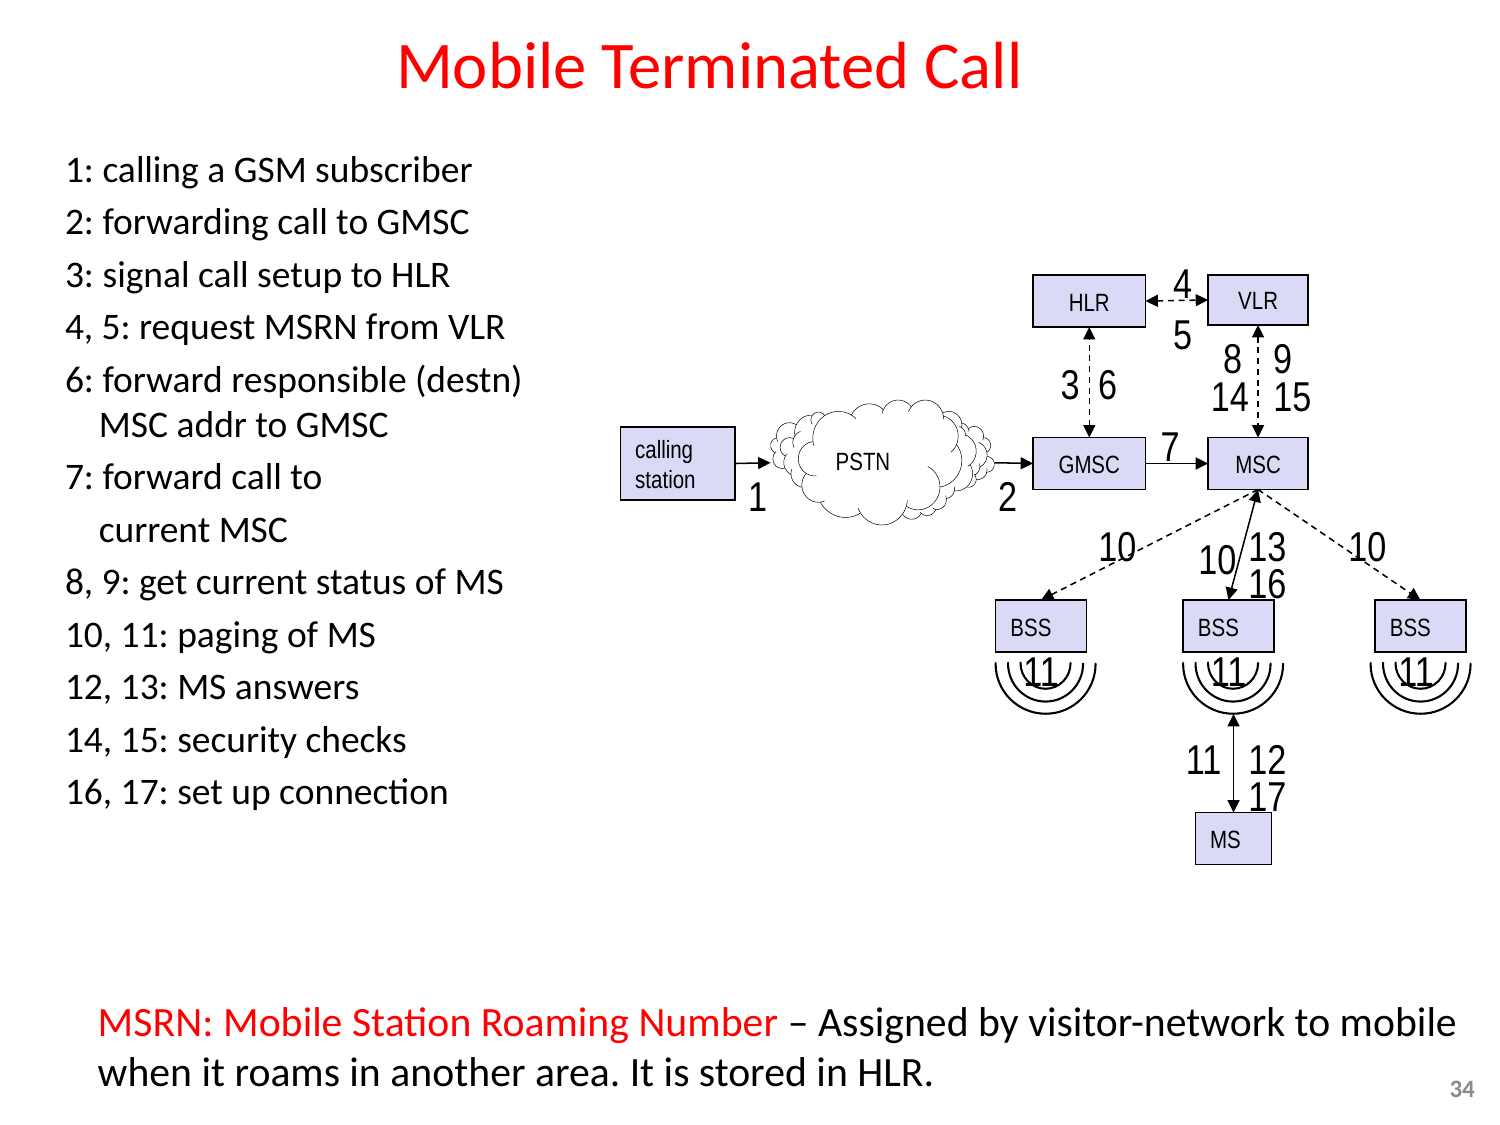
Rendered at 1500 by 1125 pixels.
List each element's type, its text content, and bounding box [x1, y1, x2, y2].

text_box 9 [1259, 324, 1308, 362]
text_box MS [1195, 812, 1272, 865]
text_box 2 [998, 471, 1033, 528]
text_box 14 [1196, 362, 1253, 428]
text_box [1019, 637, 1072, 739]
text_box 7 [1145, 412, 1195, 463]
text_box BSS [1374, 599, 1466, 652]
text_box 11 [1195, 637, 1206, 703]
text_box 15 [1262, 362, 1327, 428]
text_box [770, 399, 995, 526]
text_box 1 [737, 472, 765, 528]
text_box 6 [1093, 350, 1133, 415]
text_box HLR [1033, 274, 1146, 327]
text_box 12 [1238, 725, 1302, 762]
list 1: calling a GSM subscriber 2: forwarding call to GMSC 3: signal call setup to HLR 4, 5: request MSRN from VLR 6: forward responsible (destn) MSC addr to GMSC 7: forward call to current MSC 8, 9: get current status of MS 10, 11: paging of MS 12, 13: MS answers 14, 15: security checks 16, 17: set up connection [50, 137, 737, 988]
text_box BSS [995, 599, 1087, 652]
text_box 11 [1383, 637, 1393, 703]
text_box MSC [1208, 437, 1309, 487]
text_box GMSC [1033, 437, 1146, 490]
text_box VLR [1208, 275, 1309, 325]
text_box 17 [1233, 762, 1302, 828]
text_box MSRN: Mobile Station Roaming Number – Assigned by visitor-network to mobile when it roams in another area. It is stored in HLR. [82, 987, 1482, 1103]
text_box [1207, 637, 1259, 739]
title Mobile Terminated Call [18, 2, 1401, 121]
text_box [1040, 489, 1226, 601]
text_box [1260, 489, 1421, 601]
text_box 11 [1171, 725, 1229, 790]
text_box 3 [1045, 350, 1083, 415]
text_box 8 [1208, 324, 1257, 362]
text_box BSS [1183, 608, 1274, 652]
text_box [1228, 489, 1259, 601]
text_box 11 [1008, 637, 1018, 703]
text_box 5 [1158, 309, 1208, 365]
text_box 16 [1233, 608, 1302, 615]
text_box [1394, 637, 1447, 739]
text_box 4 [1158, 249, 1208, 299]
text_box 7 [1145, 469, 1195, 478]
